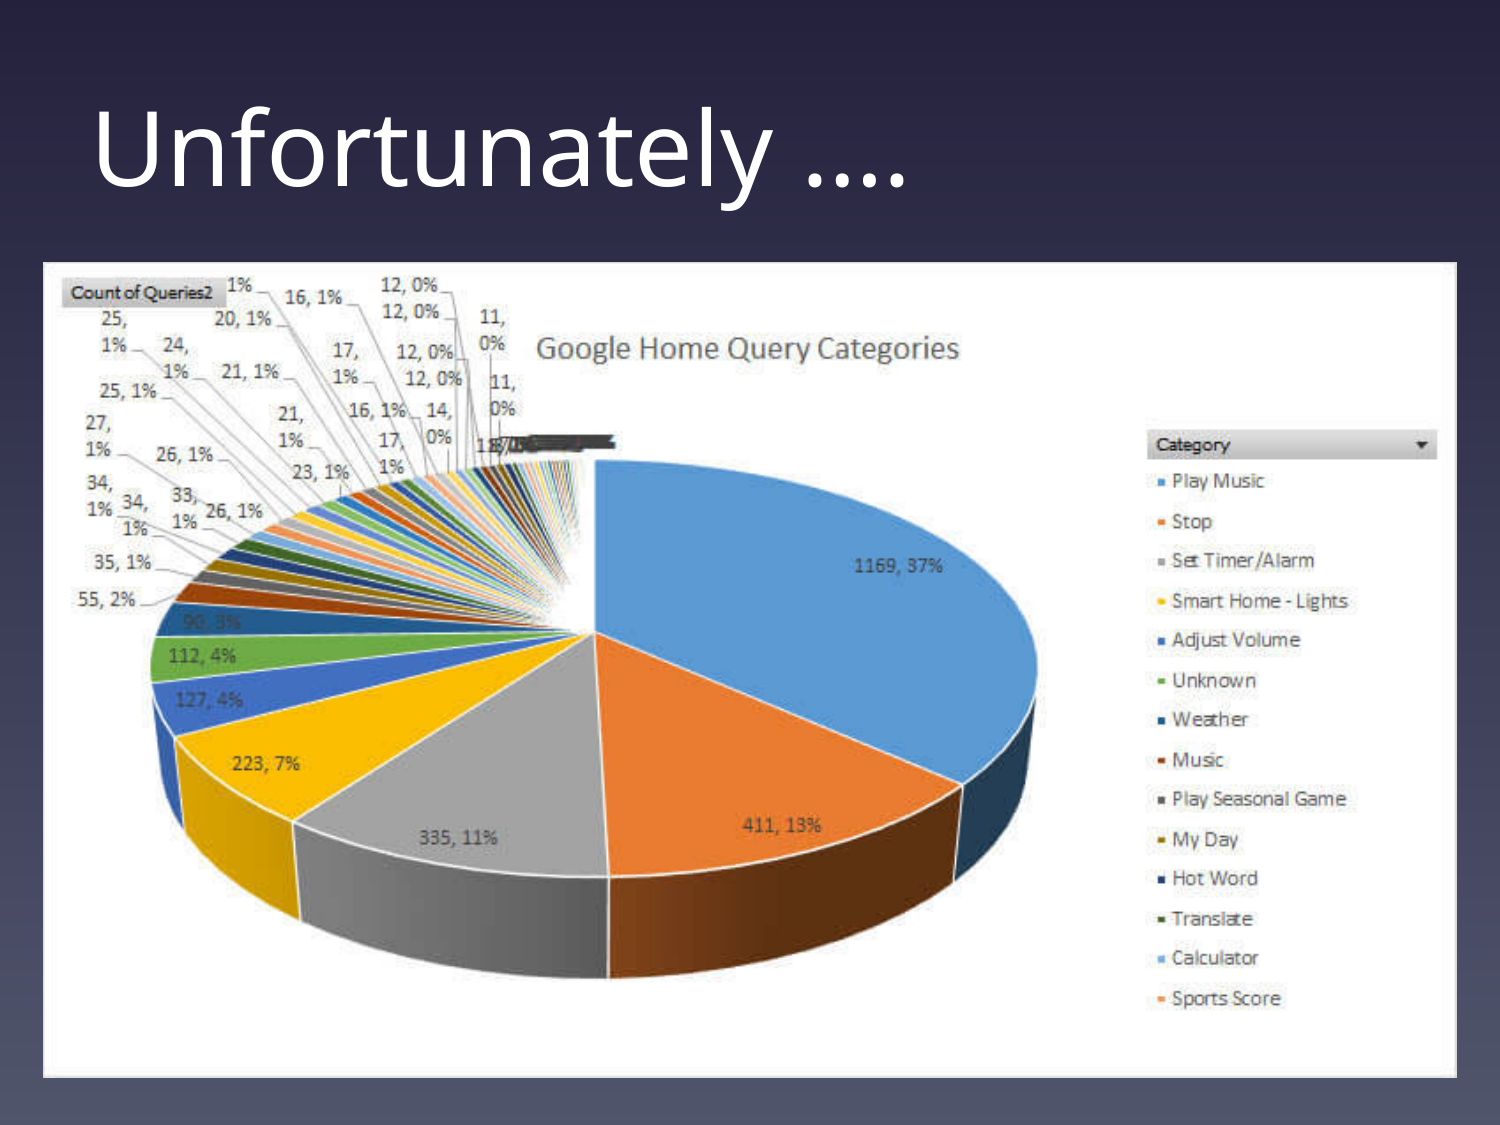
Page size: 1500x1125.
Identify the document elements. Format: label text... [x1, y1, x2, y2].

picture [43, 262, 1457, 1079]
title Unfortunately …. [75, 75, 1425, 260]
